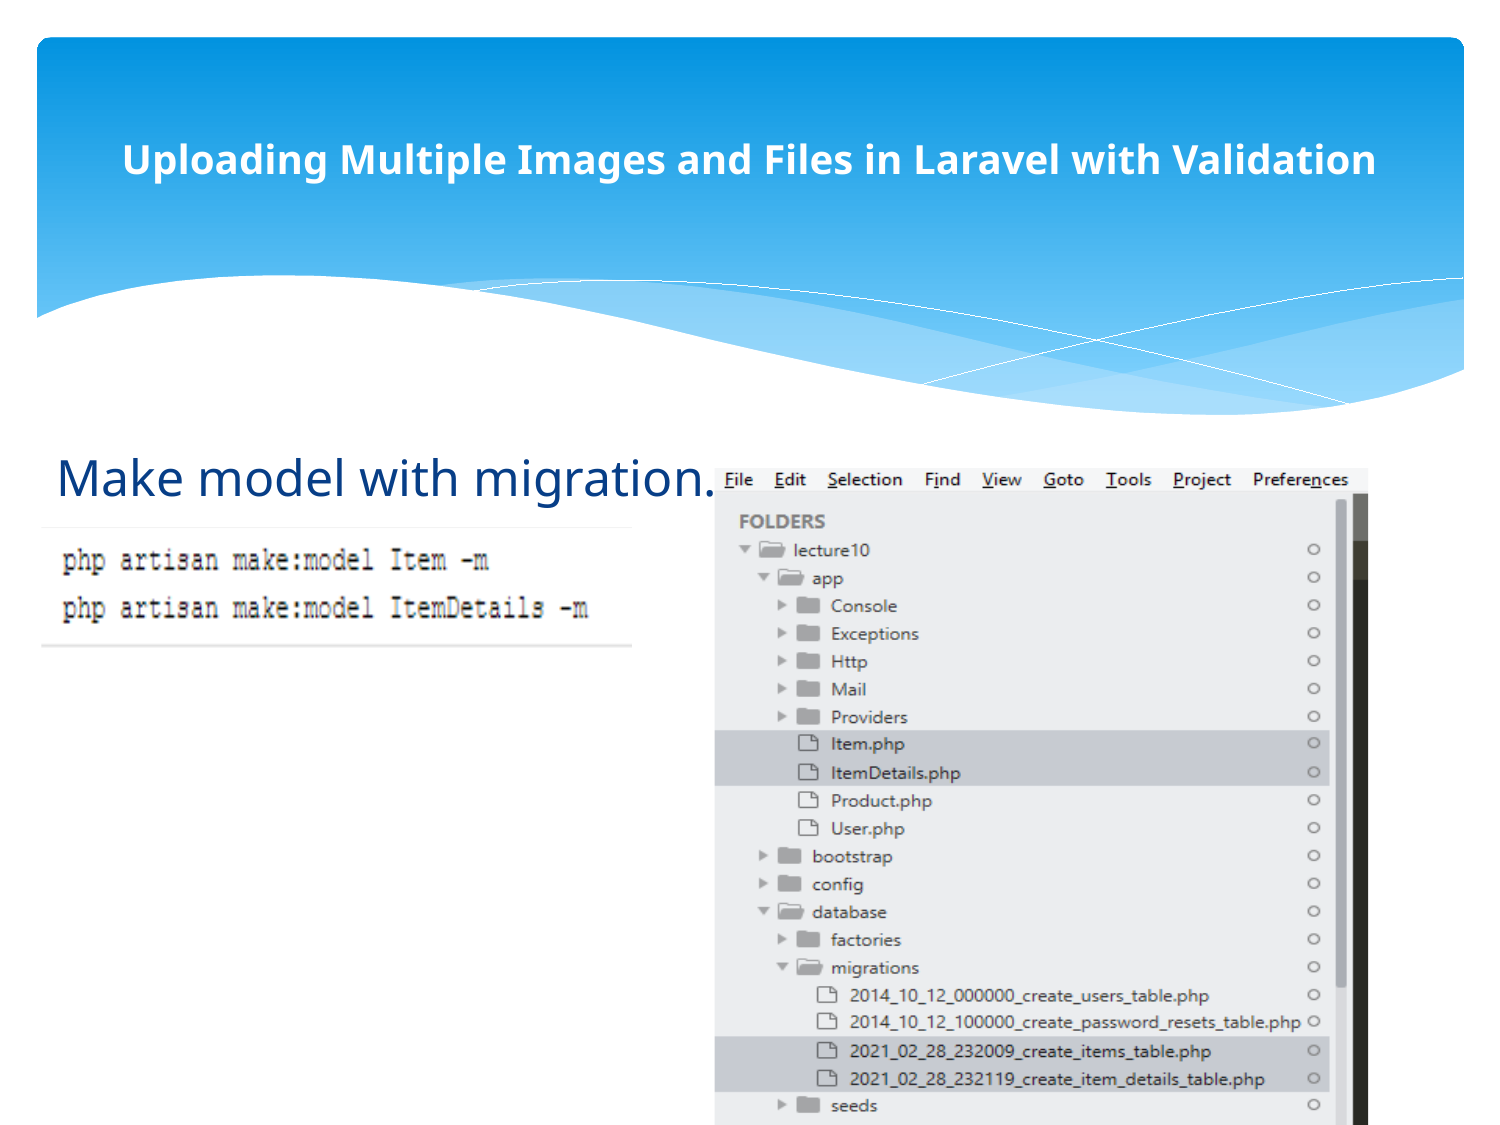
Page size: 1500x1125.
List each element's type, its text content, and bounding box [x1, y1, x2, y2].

picture [41, 526, 633, 662]
title Uploading Multiple Images and Files in Laravel with Validation [75, 55, 1425, 261]
list Make model with migration. [41, 438, 1459, 1005]
picture [714, 467, 1369, 1125]
